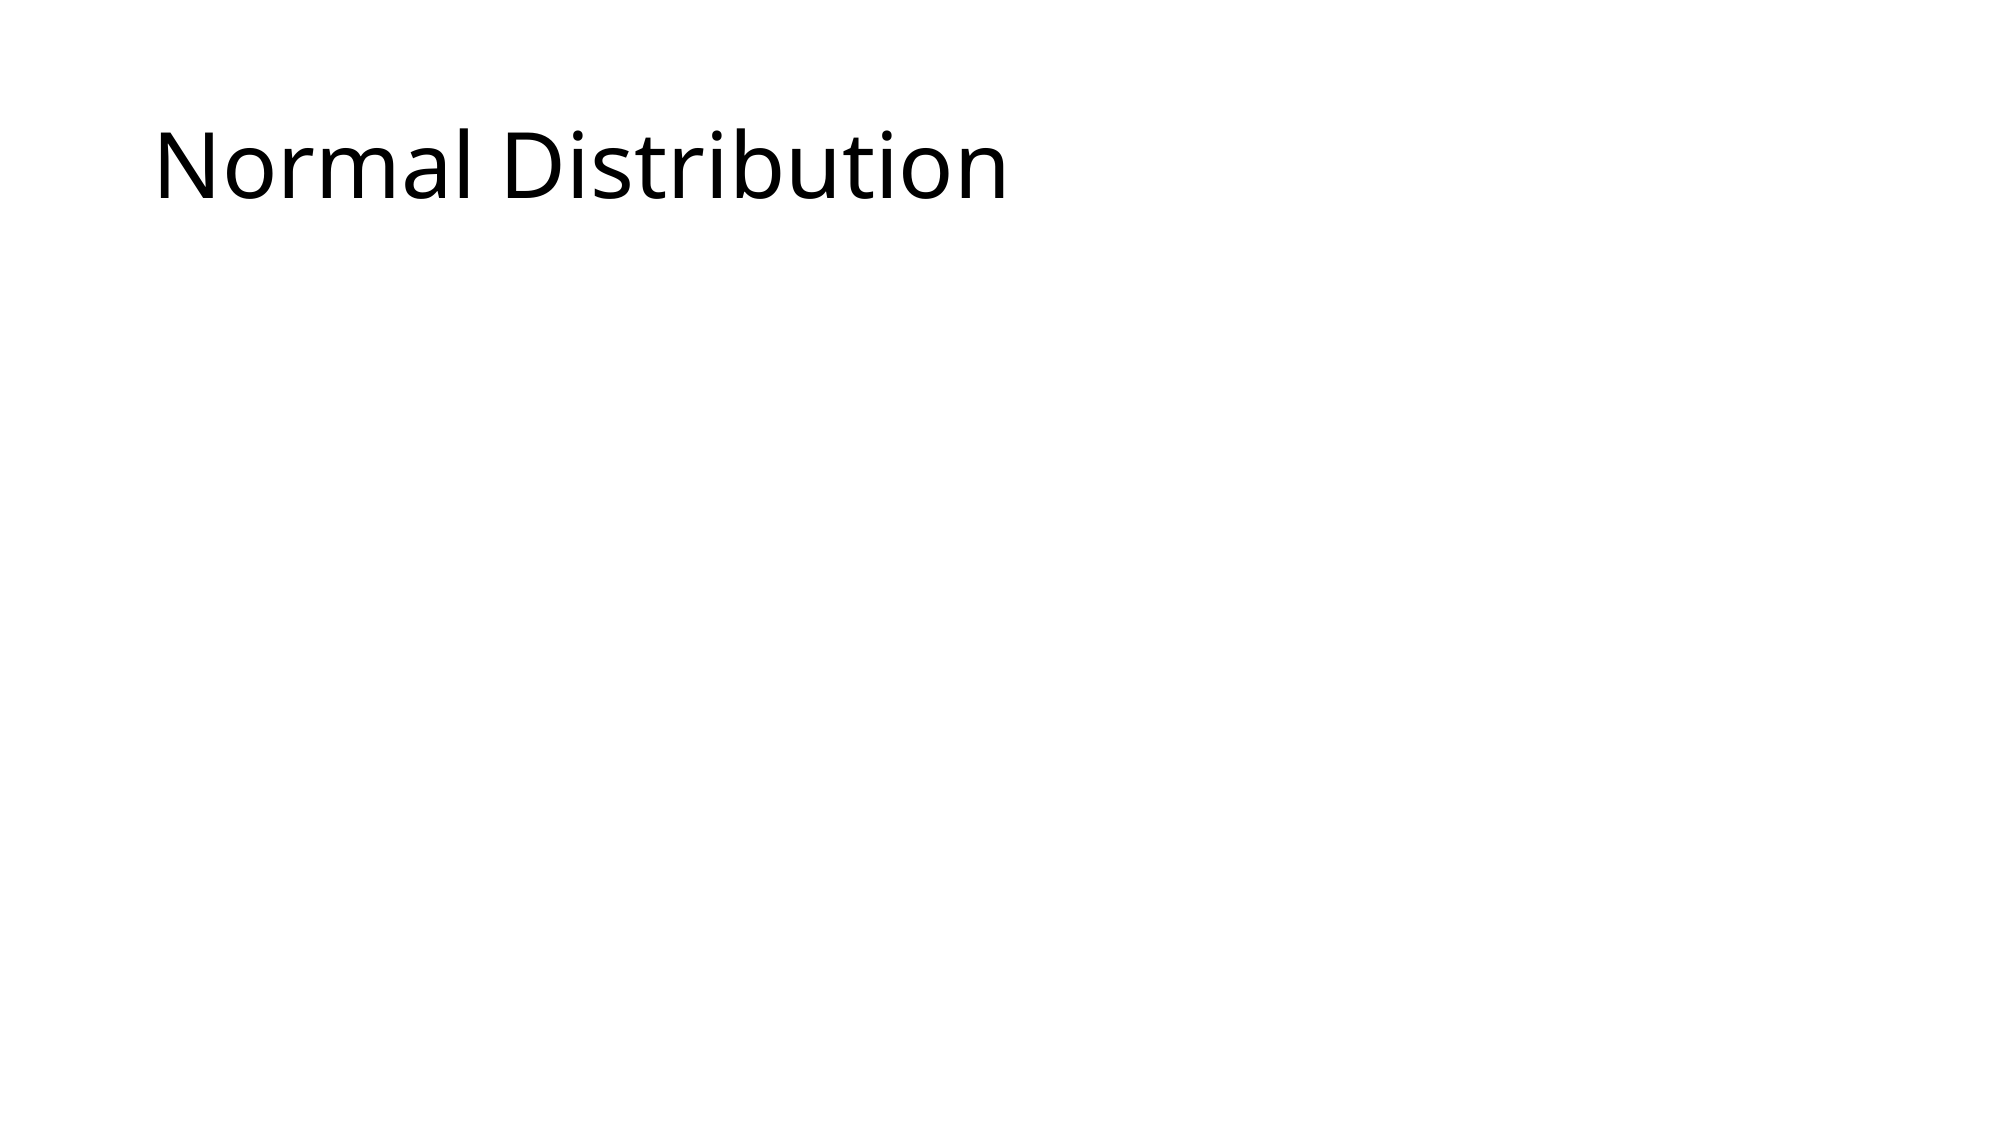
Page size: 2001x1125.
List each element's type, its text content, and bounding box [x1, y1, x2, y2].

title Normal Distribution [137, 59, 1863, 278]
